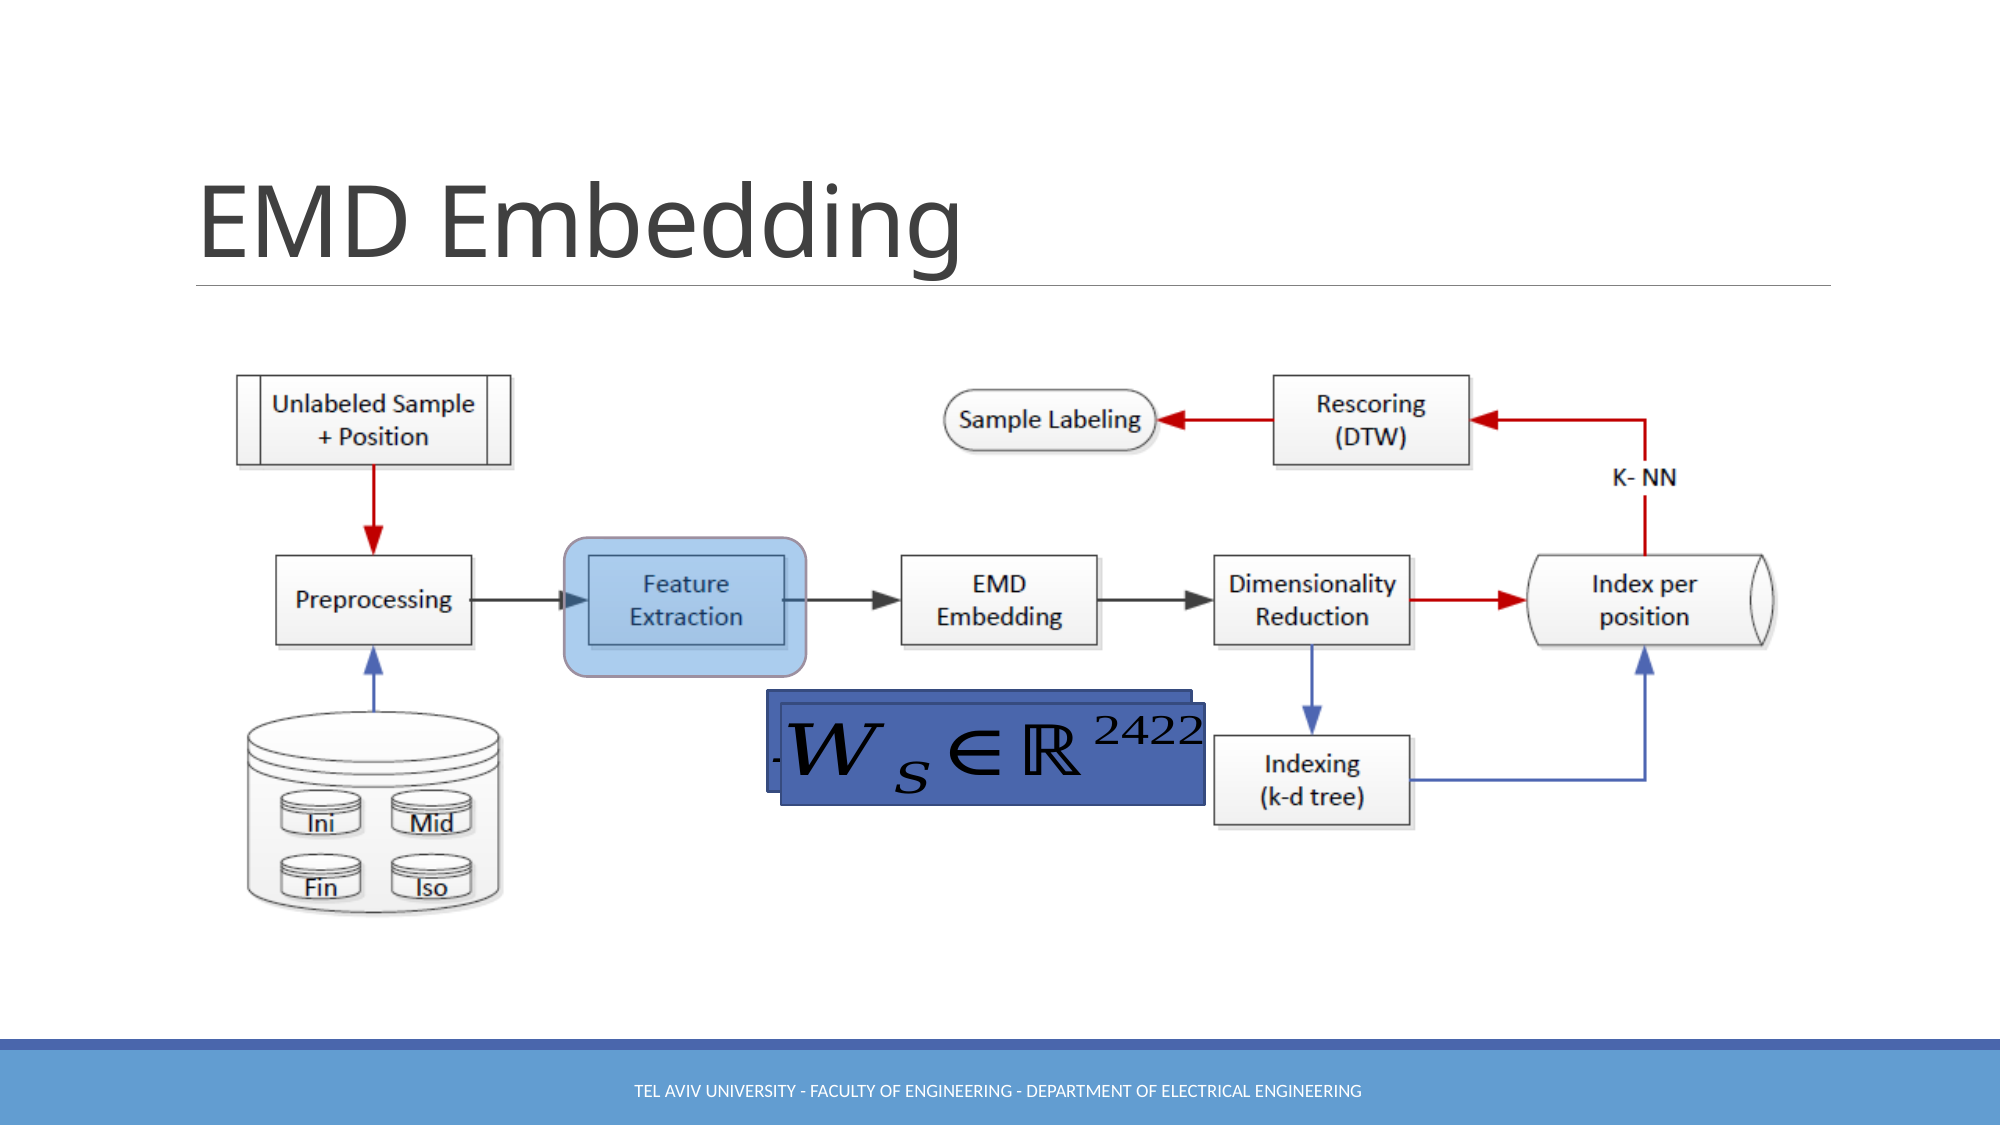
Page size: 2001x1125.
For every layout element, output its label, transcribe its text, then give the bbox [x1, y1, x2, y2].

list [188, 303, 1822, 963]
footer Tel Aviv University - Faculty of Engineering - Department of Electrical Engineering [604, 1059, 1396, 1120]
title EMD Embedding [180, 47, 1830, 285]
